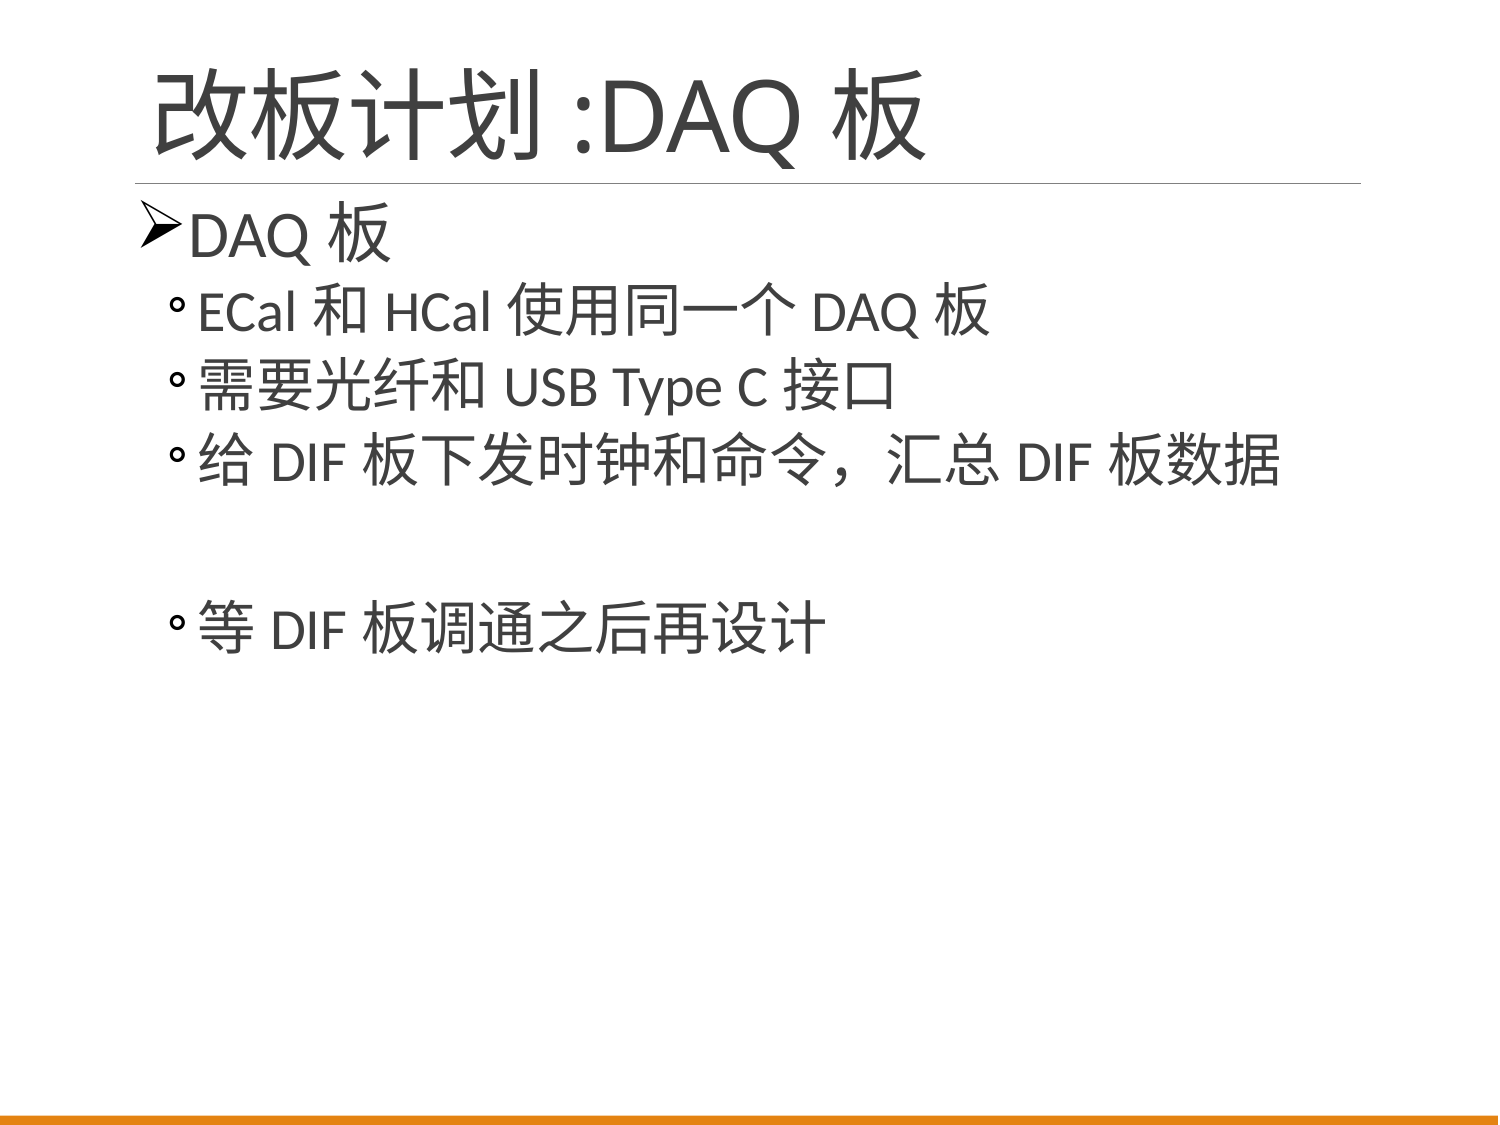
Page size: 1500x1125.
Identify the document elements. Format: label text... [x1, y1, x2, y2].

list DAQ板 ECal和HCal使用同一个DAQ板 需要光纤和USB Type C接口 给DIF板下发时钟和命令，汇总DIF板数据 等DIF板调通之后再设计 [135, 192, 1373, 963]
title 改板计划:DAQ板 [135, 47, 1373, 181]
